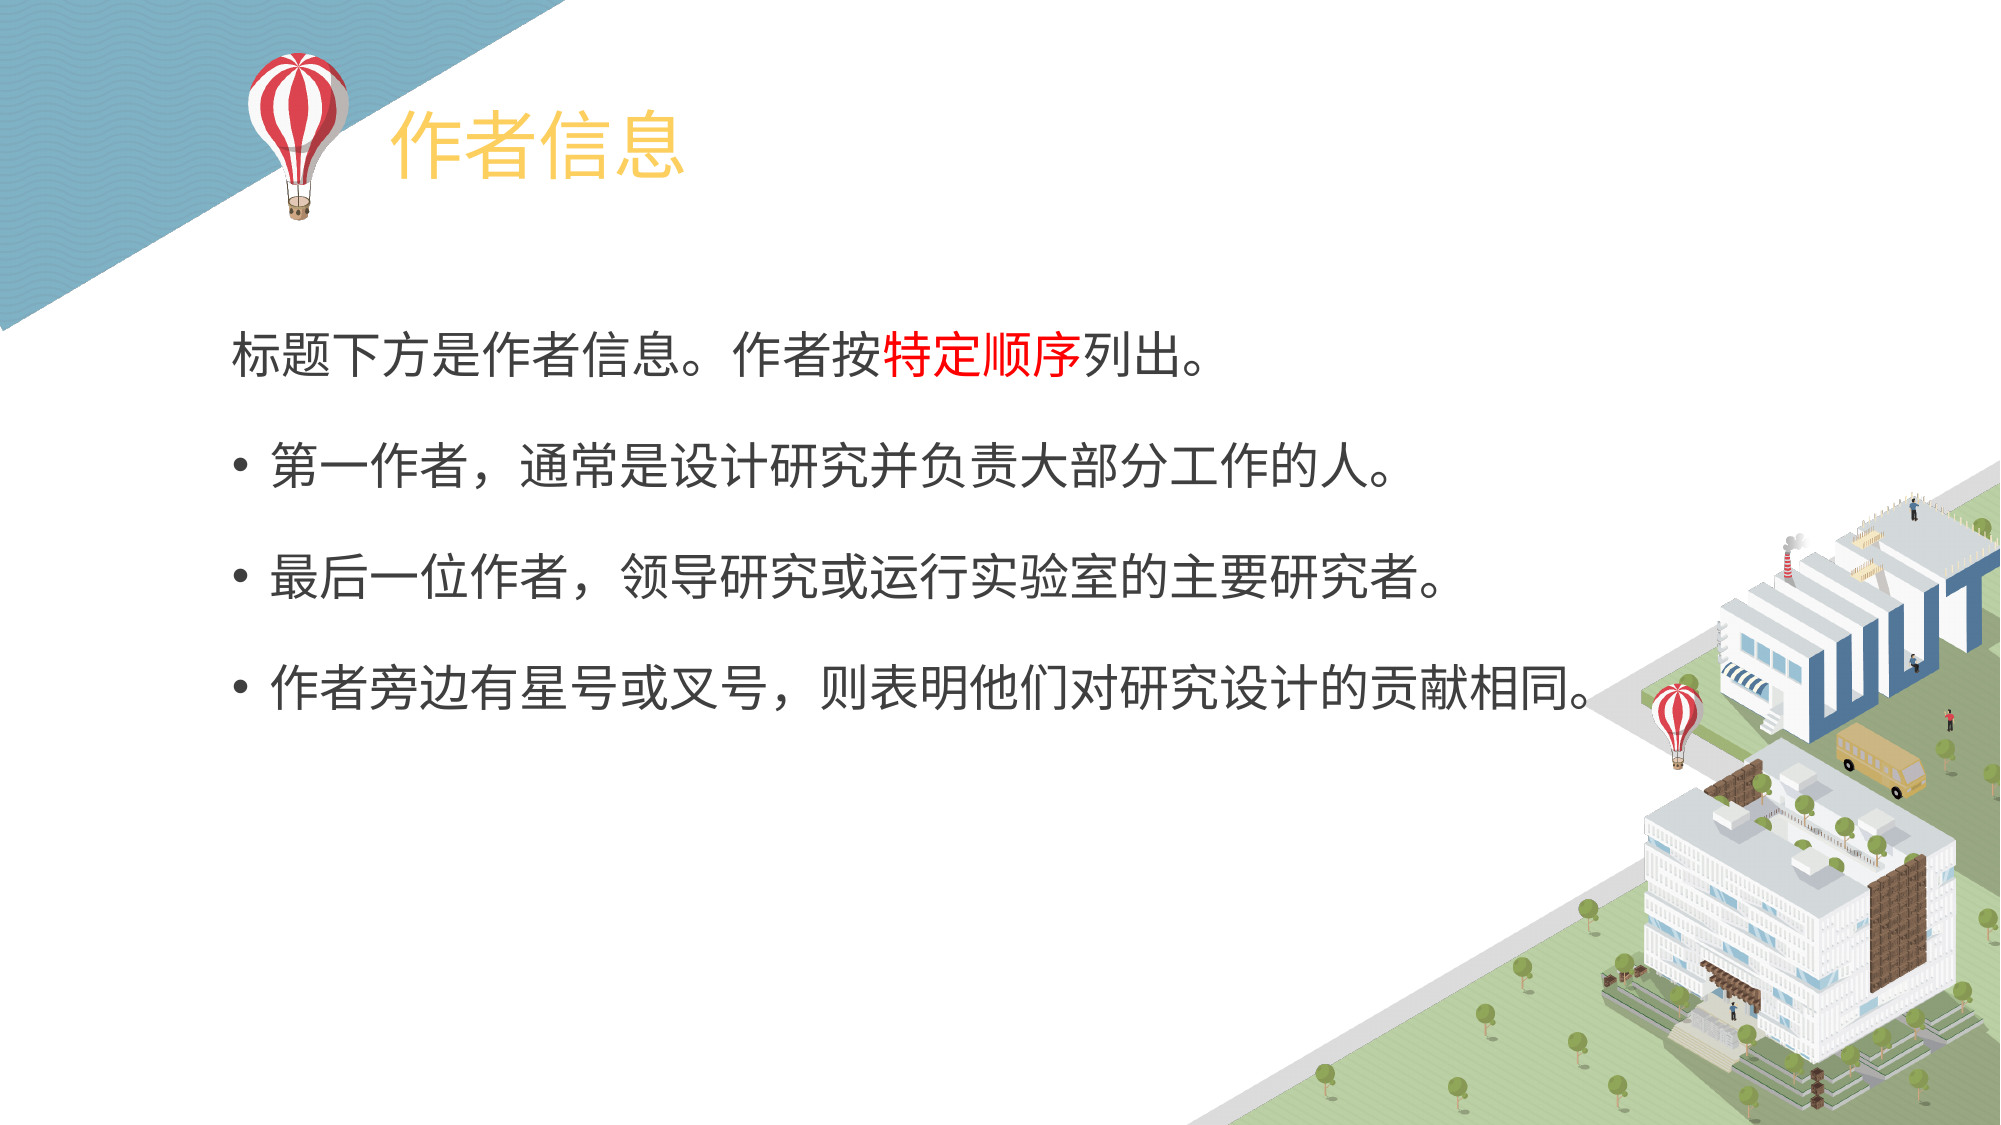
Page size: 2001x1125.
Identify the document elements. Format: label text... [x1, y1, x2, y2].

picture [0, 0, 2000, 1125]
title 作者信息 [373, 85, 1738, 214]
list 标题下方是作者信息。作者按特定顺序列出。 第一作者，通常是设计研究并负责大部分工作的人。 最后一位作者，领导研究或运行实验室的主要研究者。 作者旁边有星号或叉号，则表明他们对研究设计的贡献相同。 [216, 286, 1721, 1000]
